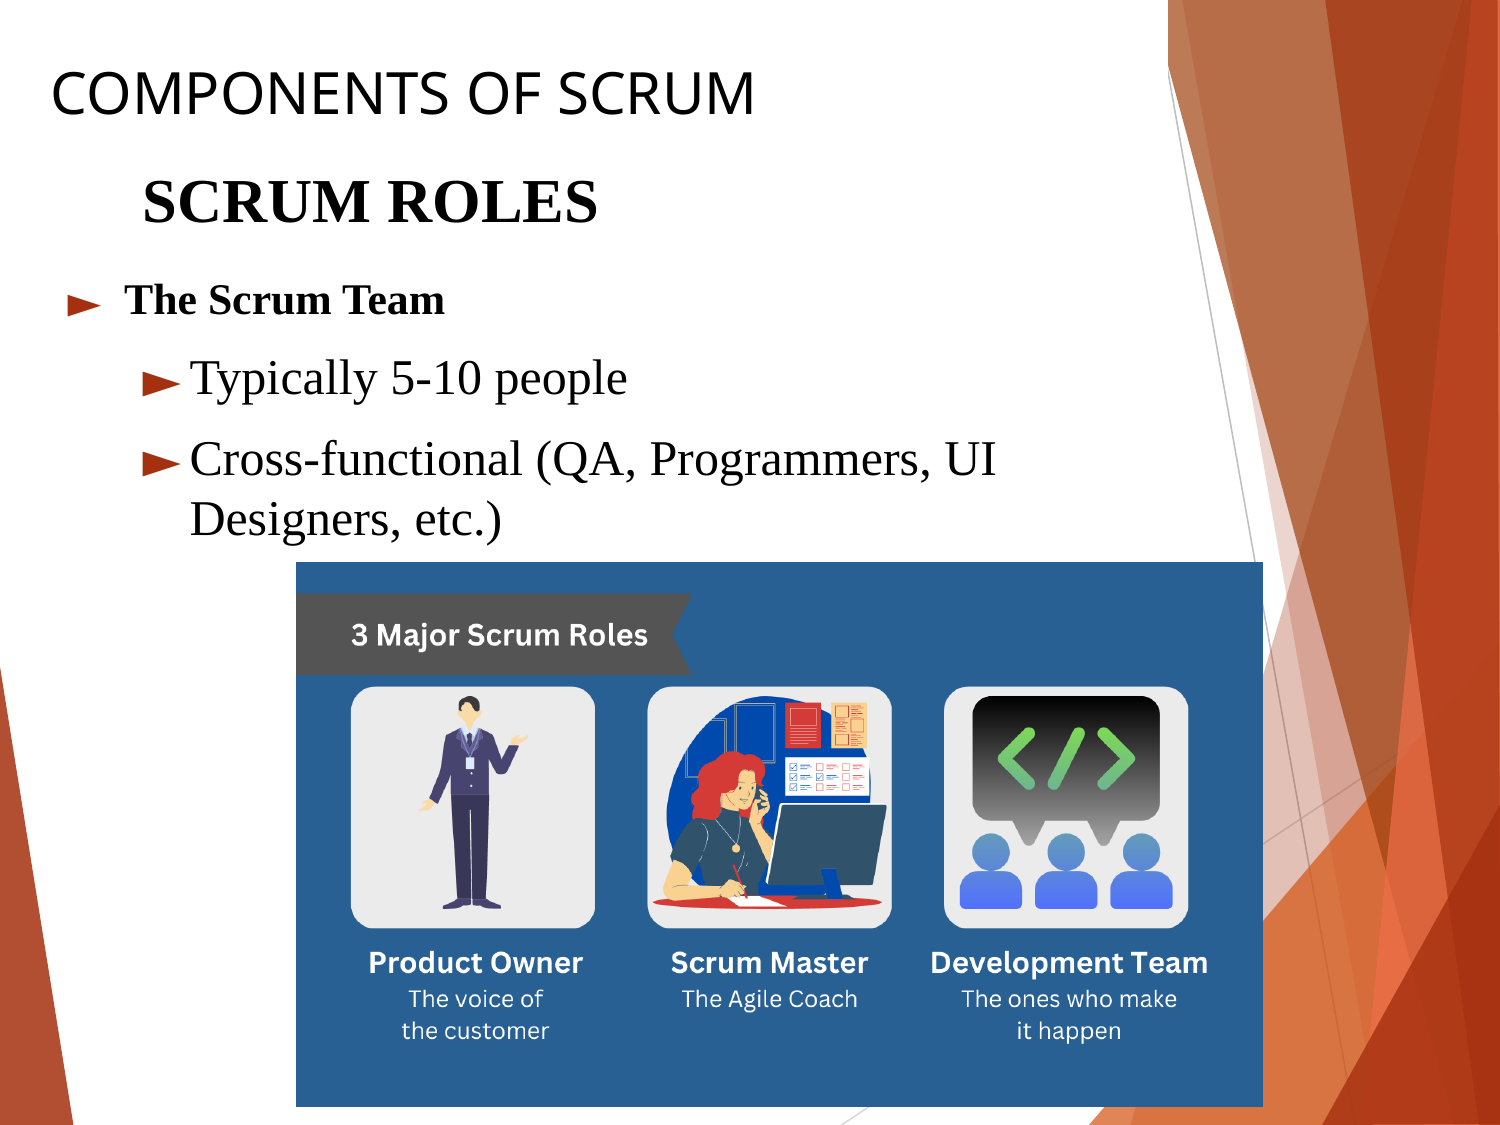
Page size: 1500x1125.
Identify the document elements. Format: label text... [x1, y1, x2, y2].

text_box SCRUM ROLES [52, 152, 771, 243]
text_box COMPONENTS OF SCRUM [39, 0, 1165, 132]
list The Scrum Team Typically 5-10 people Cross-functional (QA, Programmers, UI Designers, etc.) [52, 263, 1139, 722]
picture [296, 562, 1264, 1108]
